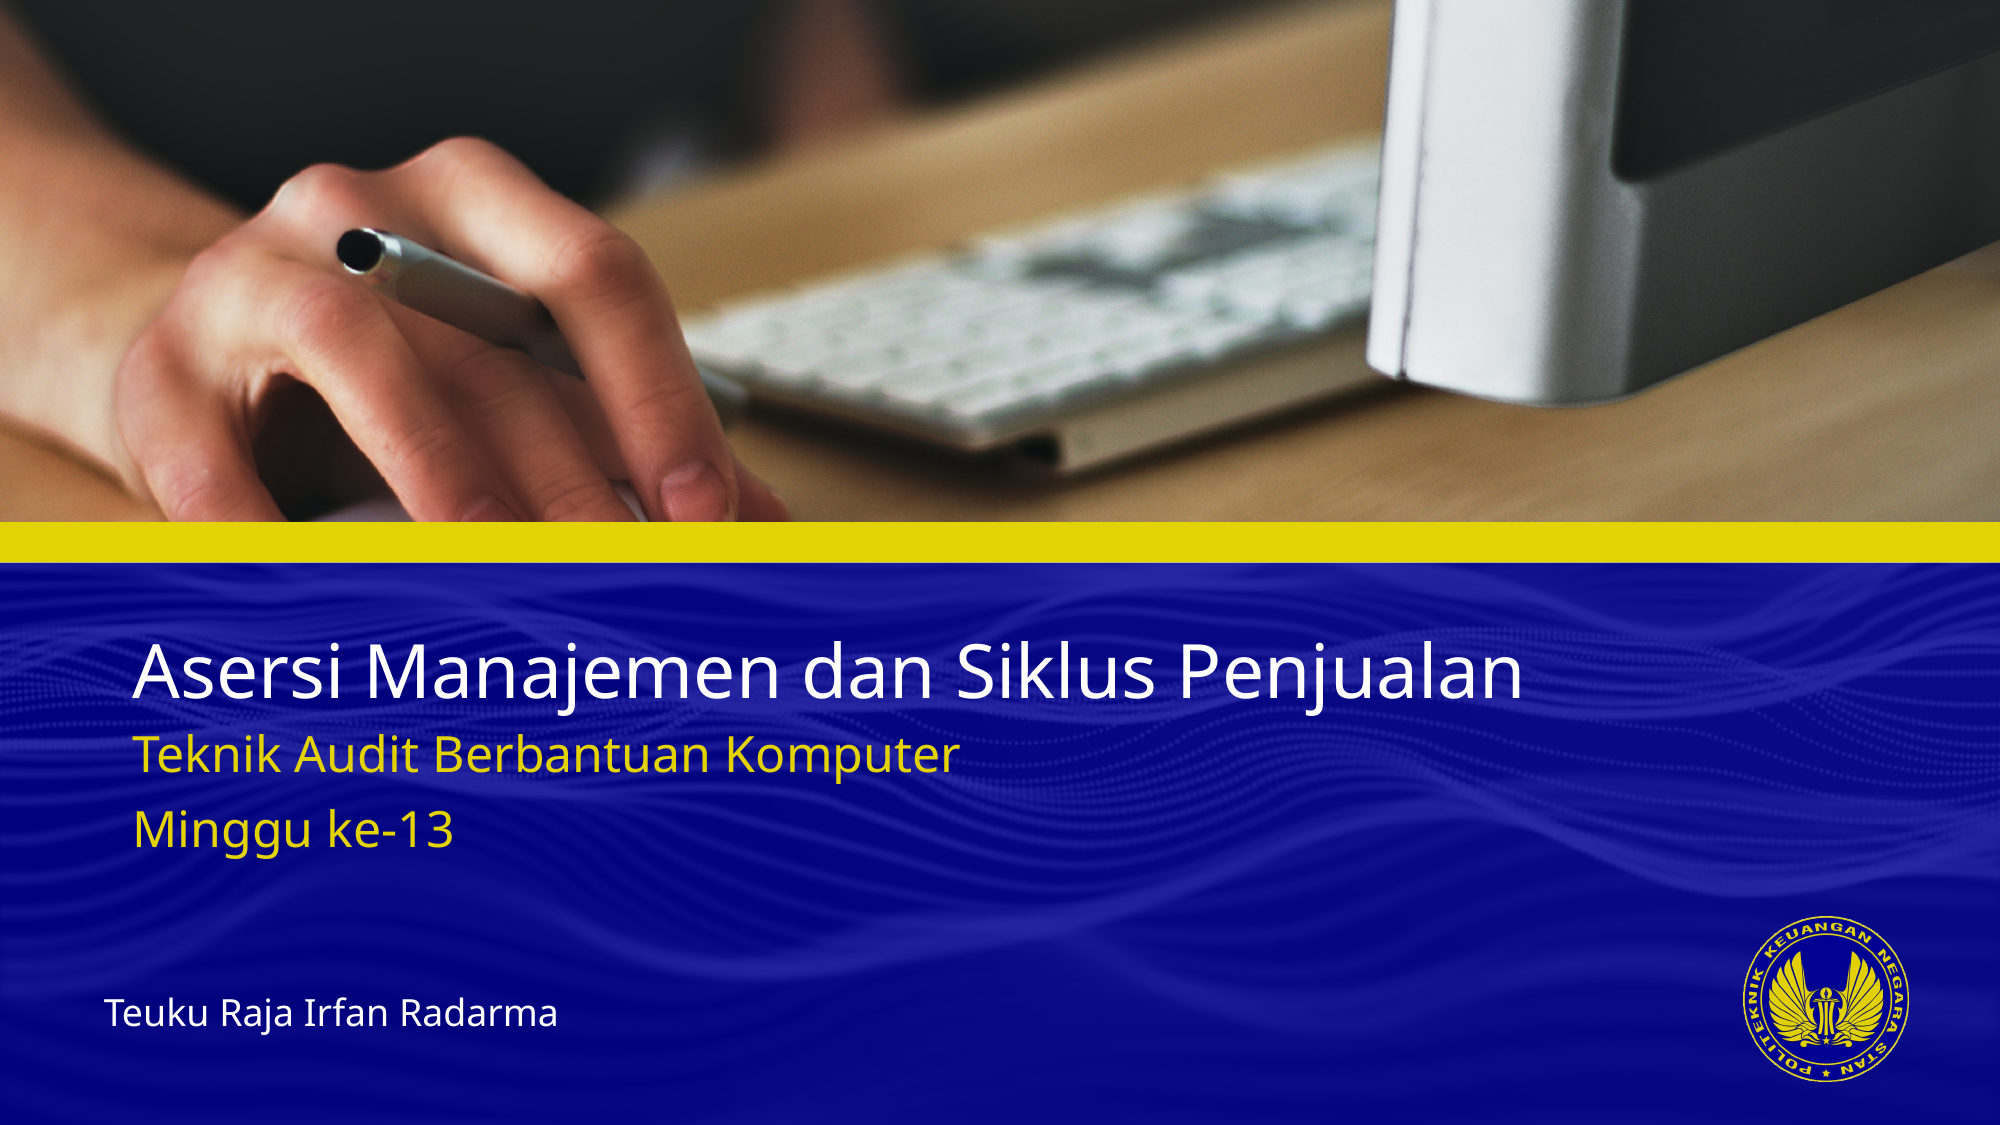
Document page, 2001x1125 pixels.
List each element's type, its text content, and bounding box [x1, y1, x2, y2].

picture [1743, 916, 1909, 1082]
picture [0, 0, 2000, 522]
subtitle Teknik Audit Berbantuan Komputer Minggu ke-13 [117, 721, 1618, 983]
title Asersi Manajemen dan Siklus Penjualan [117, 562, 1618, 721]
